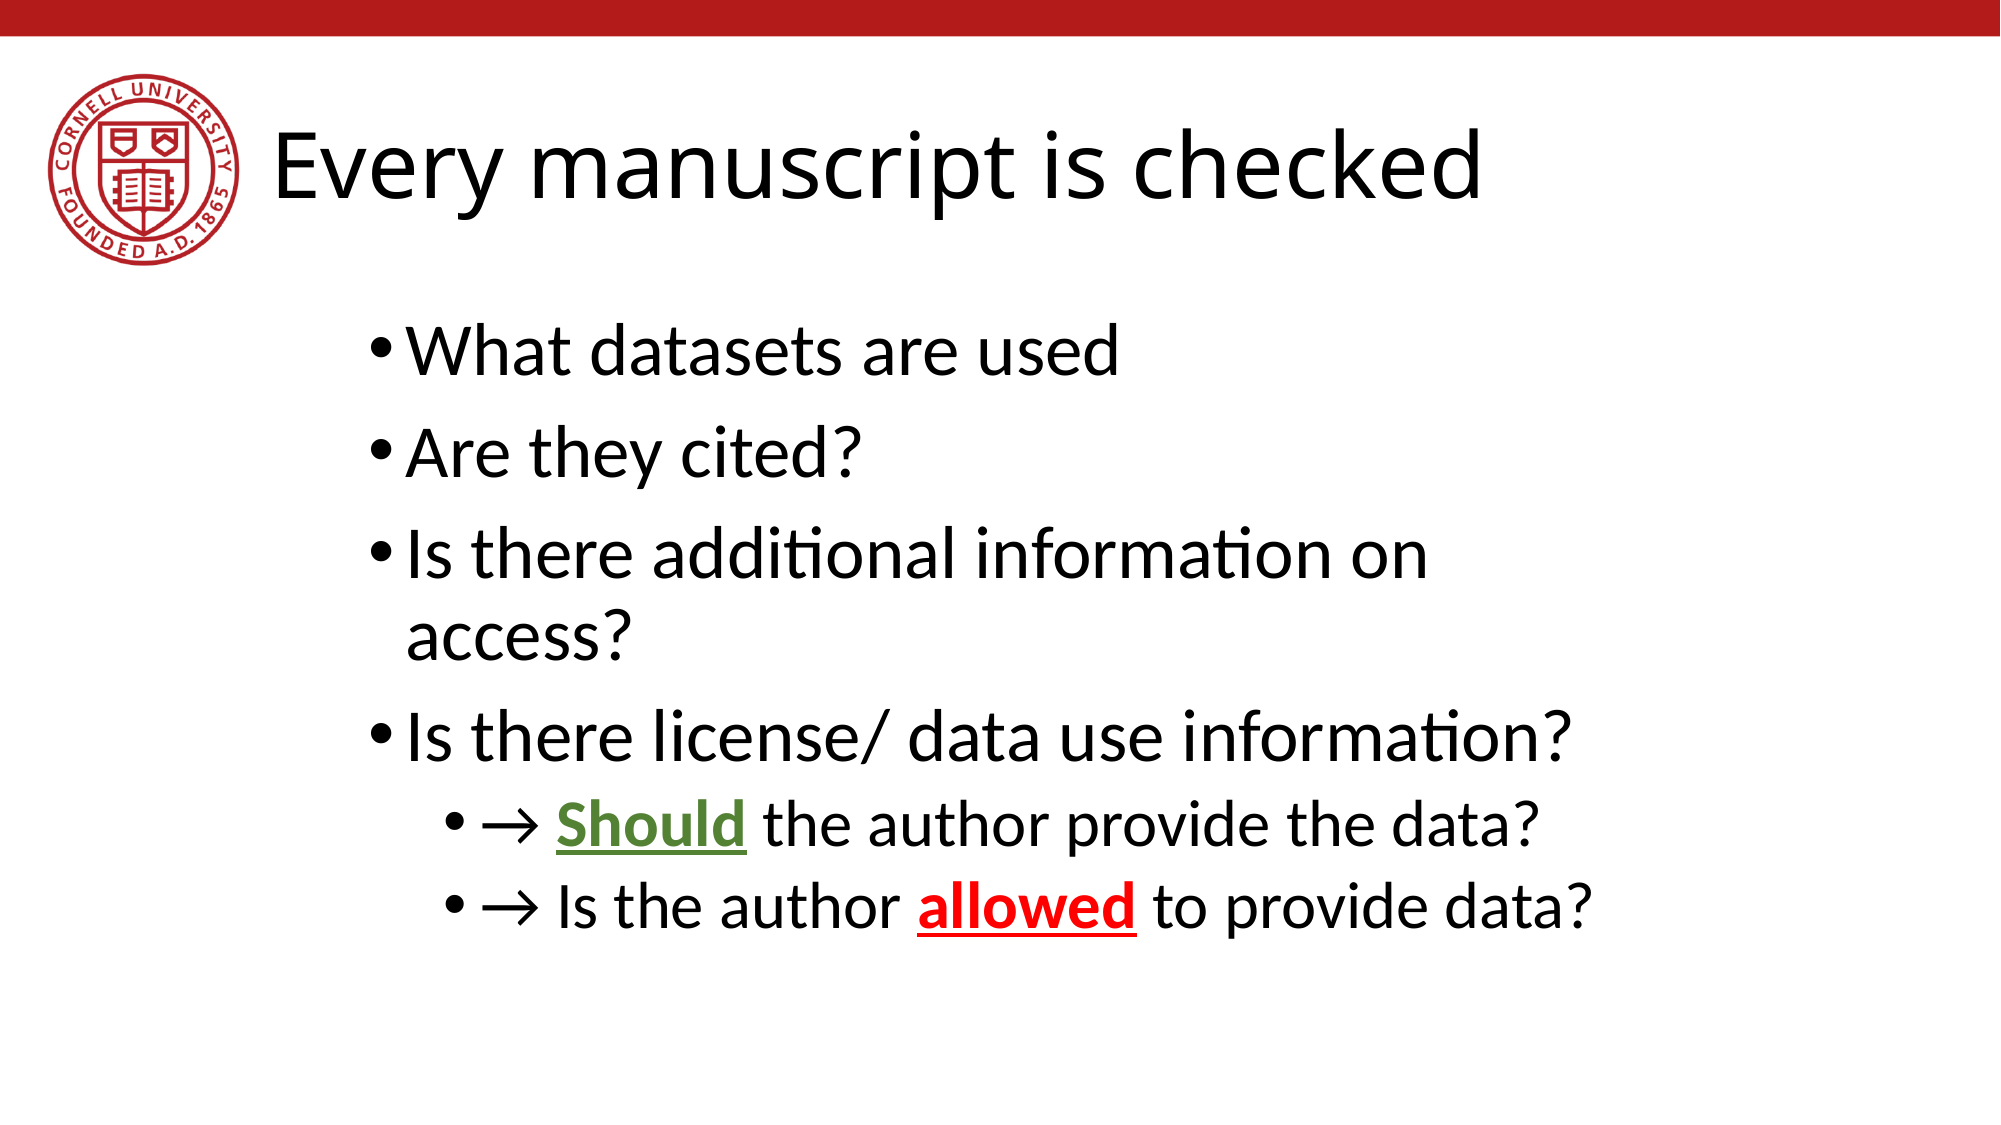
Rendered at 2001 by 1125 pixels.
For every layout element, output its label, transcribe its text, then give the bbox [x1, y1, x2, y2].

title Every manuscript is checked [255, 59, 1860, 278]
list What datasets are used Are they cited? Is there additional information on access? Is there license/ data use information? → Should the author provide the data? → Is the author allowed to provide data? [353, 303, 1647, 1017]
picture [39, 65, 255, 274]
